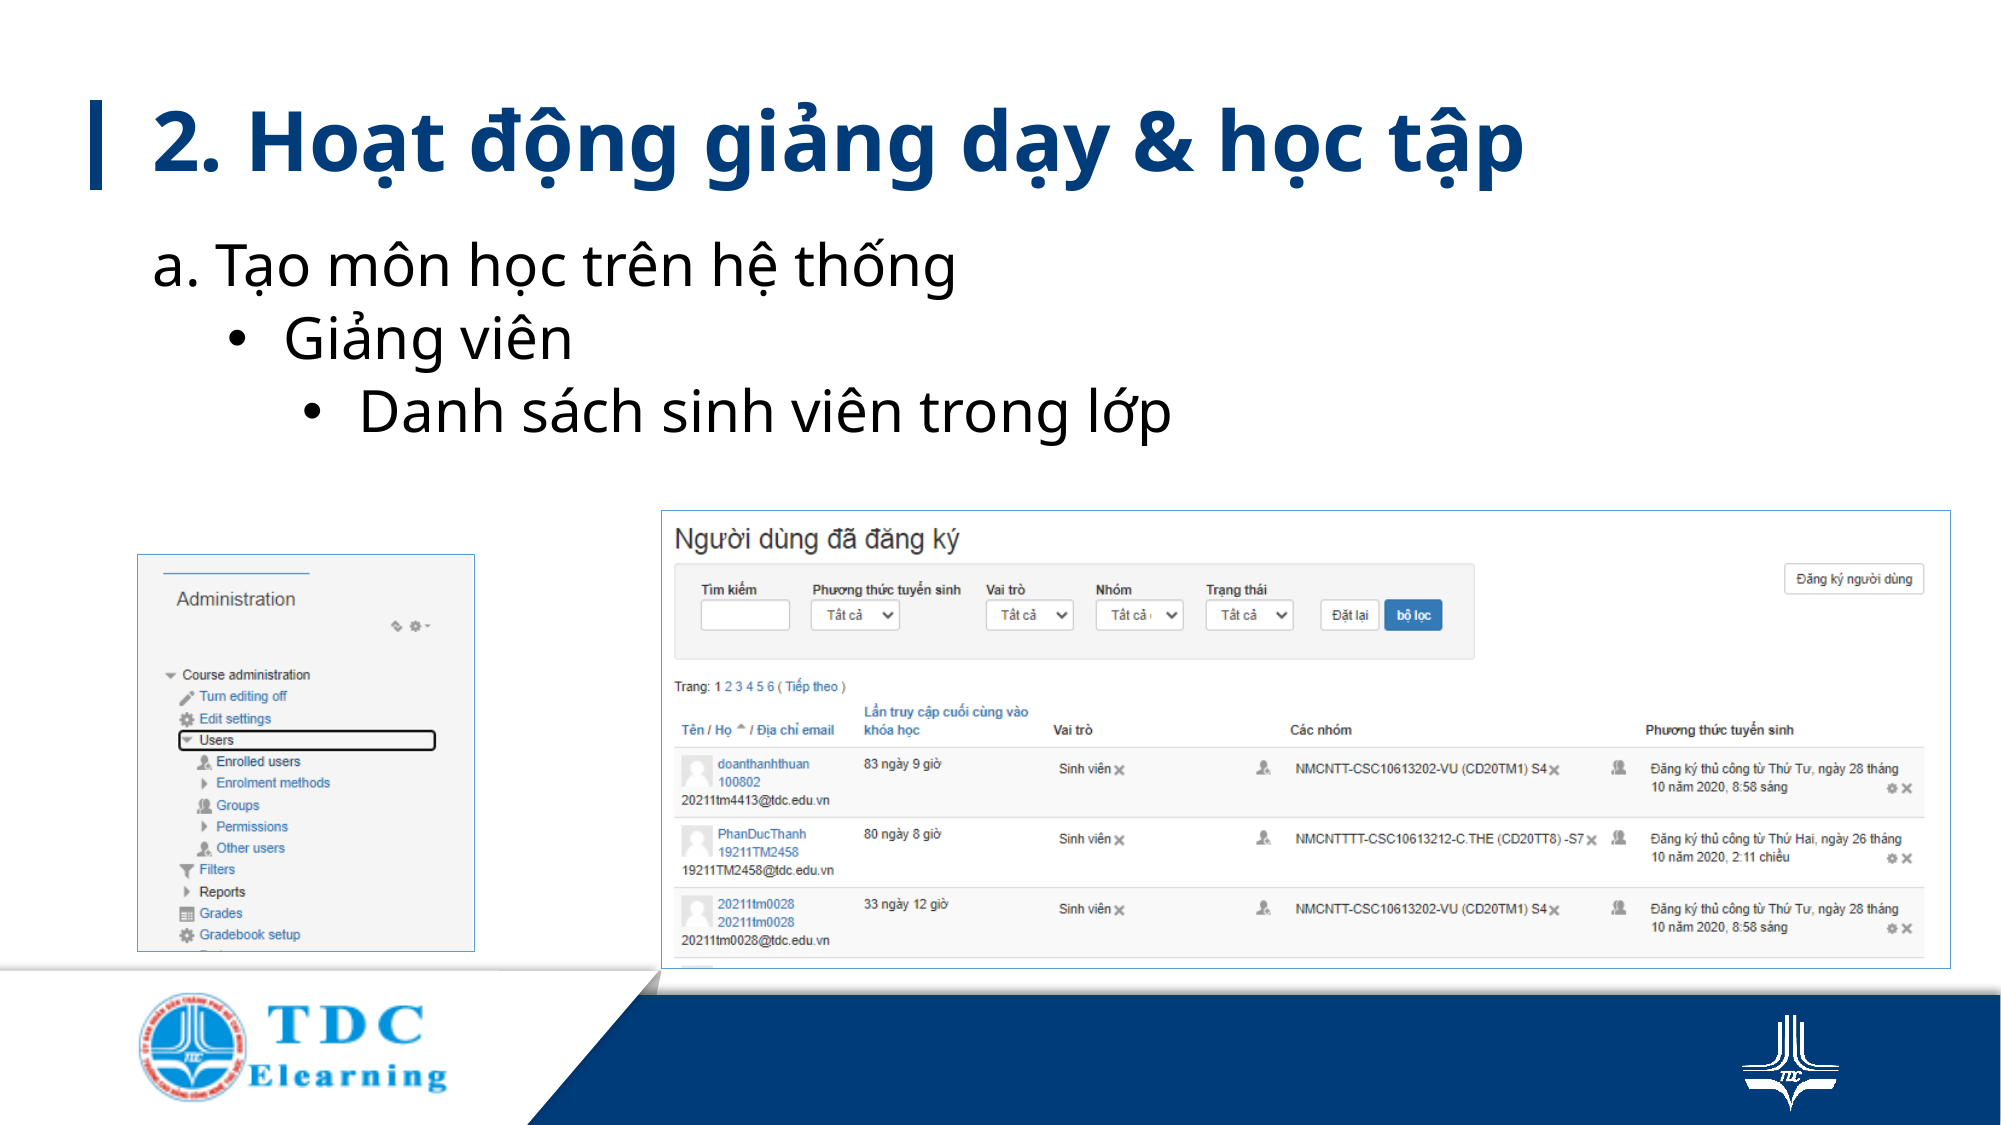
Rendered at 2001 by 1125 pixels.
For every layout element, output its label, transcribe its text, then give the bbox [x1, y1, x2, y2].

picture [137, 553, 475, 952]
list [661, 510, 1951, 969]
list a. Tạo môn học trên hệ thống Giảng viên Danh sách sinh viên trong lớp [137, 232, 1356, 884]
picture [137, 991, 450, 1107]
title 2. Hoạt động giảng dạy & học tập [137, 57, 1863, 232]
picture [1742, 1015, 1839, 1112]
